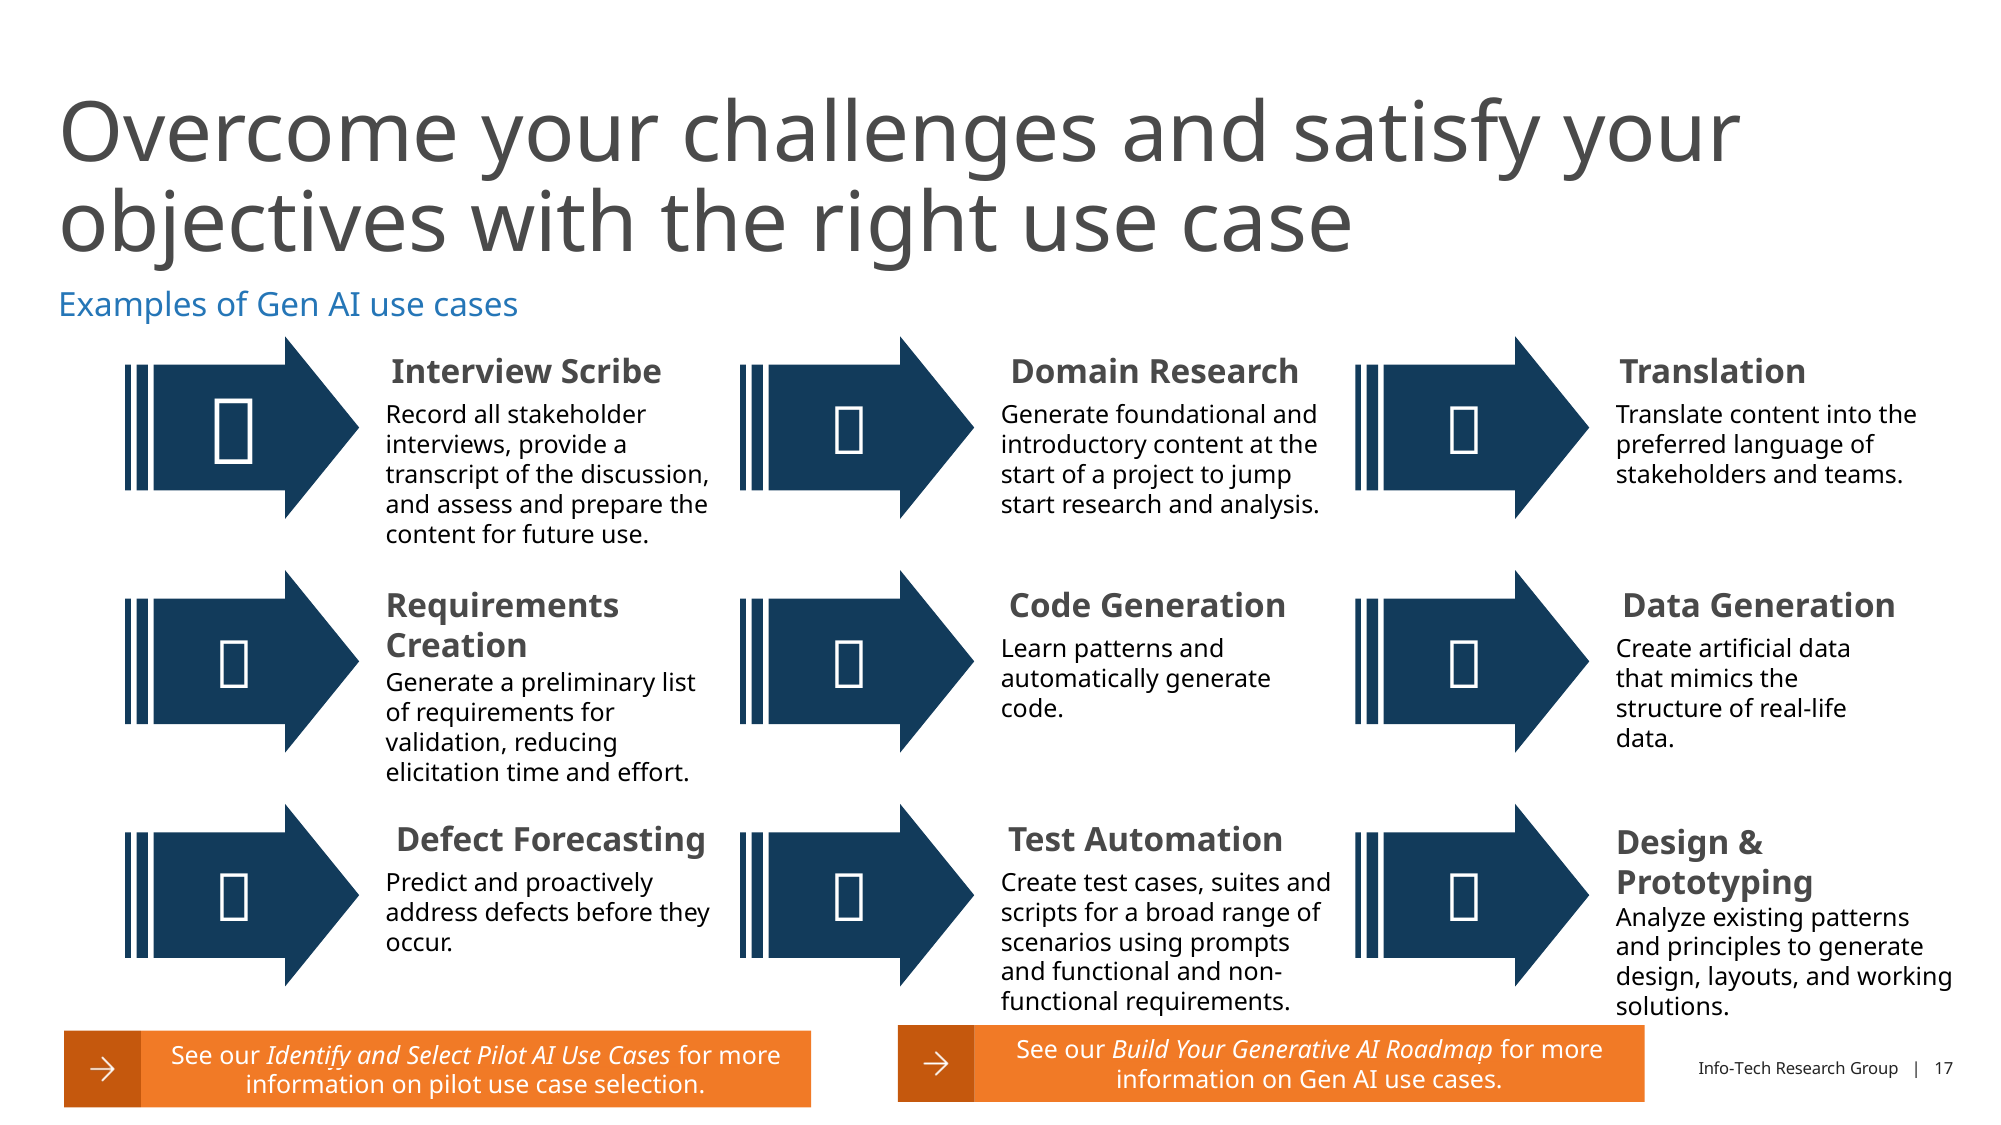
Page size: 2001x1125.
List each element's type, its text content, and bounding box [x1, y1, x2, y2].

text_box [1382, 567, 1591, 756]
text_box Test Automation [1008, 817, 1285, 858]
text_box [767, 801, 976, 990]
text_box Code Generation [1008, 584, 1288, 625]
text_box [751, 831, 764, 959]
text_box [1354, 597, 1362, 725]
text_box Generate a preliminary list of requirements for validation, reducing elicitation time and effort. [385, 666, 725, 786]
text_box Translate content into the preferred language of stakeholders and teams. [1615, 398, 1956, 489]
text_box Generate foundational and introductory content at the start of a project to jump start research and analysis. [1000, 398, 1341, 519]
text_box [152, 801, 361, 990]
text_box Data Generation [1622, 584, 1897, 625]
text_box [1366, 364, 1379, 491]
text_box [751, 597, 764, 725]
title Overcome your challenges and satisfy your objectives with the right use case [58, 89, 1886, 275]
text_box [1354, 364, 1362, 491]
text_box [64, 1030, 812, 1108]
text_box  [814, 380, 884, 475]
text_box [1382, 333, 1591, 522]
text_box [124, 597, 132, 725]
text_box [751, 364, 764, 491]
text_box [152, 567, 361, 756]
text_box [1382, 801, 1591, 990]
text_box Domain Research [1010, 350, 1301, 391]
text_box Requirements Creation [385, 583, 724, 625]
text_box [136, 597, 149, 725]
text_box  [199, 613, 269, 709]
text_box Interview Scribe [391, 350, 663, 391]
text_box [739, 597, 747, 725]
text_box Examples of Gen AI use cases [58, 275, 1703, 330]
text_box [136, 364, 149, 491]
text_box  [814, 613, 884, 709]
text_box [152, 333, 361, 522]
text_box Translation [1619, 350, 1807, 391]
text_box  [1429, 613, 1499, 709]
text_box [124, 831, 132, 959]
text_box  [191, 365, 277, 490]
text_box Defect Forecasting [395, 817, 708, 858]
text_box [739, 364, 747, 491]
text_box [1366, 831, 1379, 959]
text_box Learn patterns and automatically generate code. [1000, 632, 1341, 723]
text_box  [1429, 380, 1499, 475]
text_box Create test cases, suites and scripts for a broad range of scenarios using prompts and functional and non-functional requirements. [1000, 866, 1341, 1016]
text_box Analyze existing patterns and principles to generate design, layouts, and working solutions. [1615, 901, 1956, 1021]
text_box Create artificial data that mimics the structure of real-life data. [1615, 632, 1876, 753]
text_box [767, 333, 976, 522]
text_box  [1429, 847, 1499, 943]
text_box  [199, 847, 269, 943]
text_box  [814, 847, 884, 943]
text_box [739, 831, 747, 959]
text_box [1366, 597, 1379, 725]
text_box [124, 364, 132, 491]
text_box Predict and proactively address defects before they occur. [385, 866, 725, 956]
text_box Record all stakeholder interviews, provide a transcript of the discussion, and assess and prepare the content for future use. [385, 398, 725, 549]
text_box [136, 831, 149, 959]
text_box [1354, 831, 1362, 959]
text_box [897, 1025, 1645, 1102]
text_box Design & Prototyping [1615, 821, 1956, 901]
text_box [767, 567, 976, 756]
